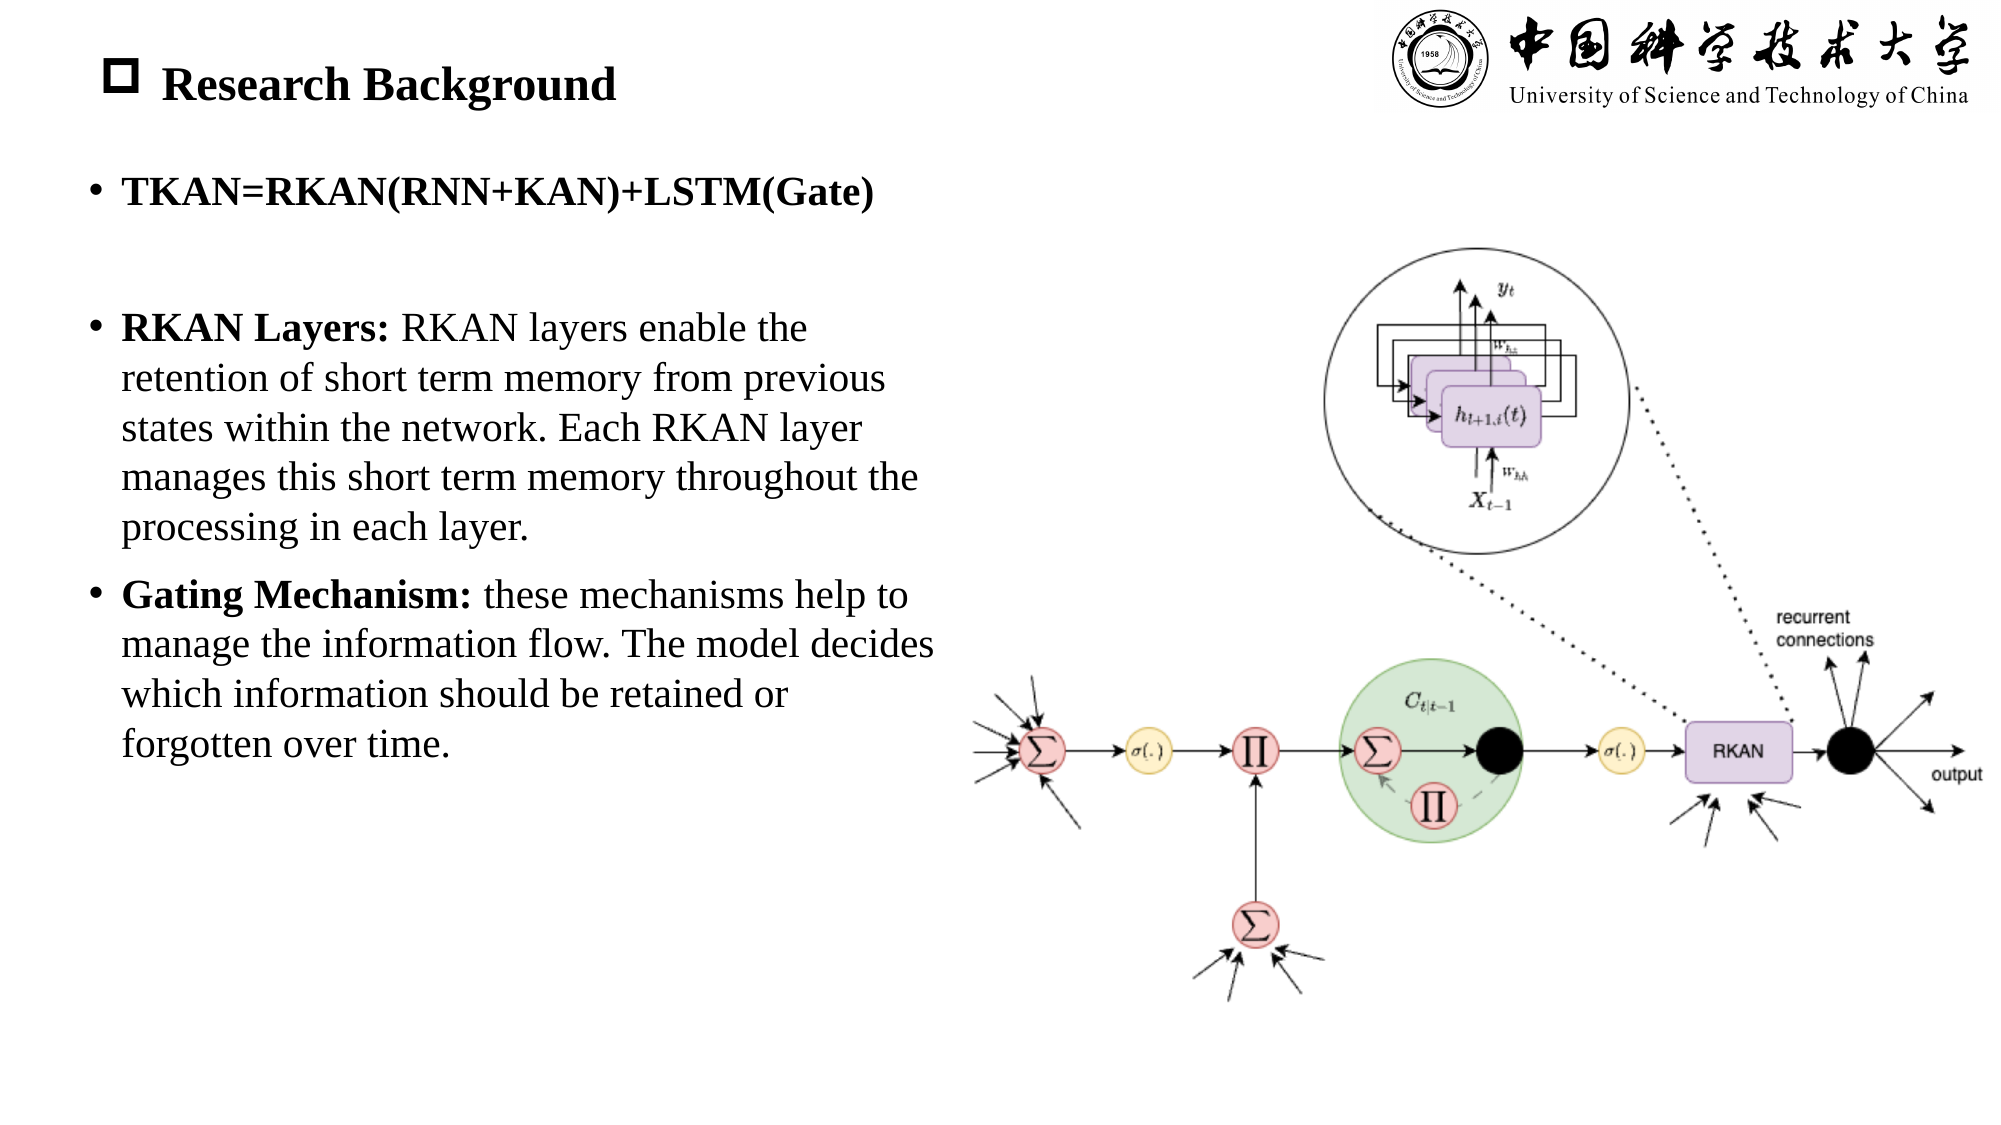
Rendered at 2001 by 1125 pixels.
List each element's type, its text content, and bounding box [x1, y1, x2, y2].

picture [1374, 0, 2000, 113]
picture [959, 241, 1988, 1014]
list TKAN=RKAN(RNN+KAN)+LSTM(Gate) RKAN Layers: RKAN layers enable the retention of short term memory from previous states within the network. Each RKAN layer manages this short term memory throughout the processing in each layer. Gating Mechanism: these mechanisms help to manage the information flow. The model decides which information should be retained or forgotten over time. [73, 156, 961, 1014]
title Research Background [84, 32, 1517, 137]
